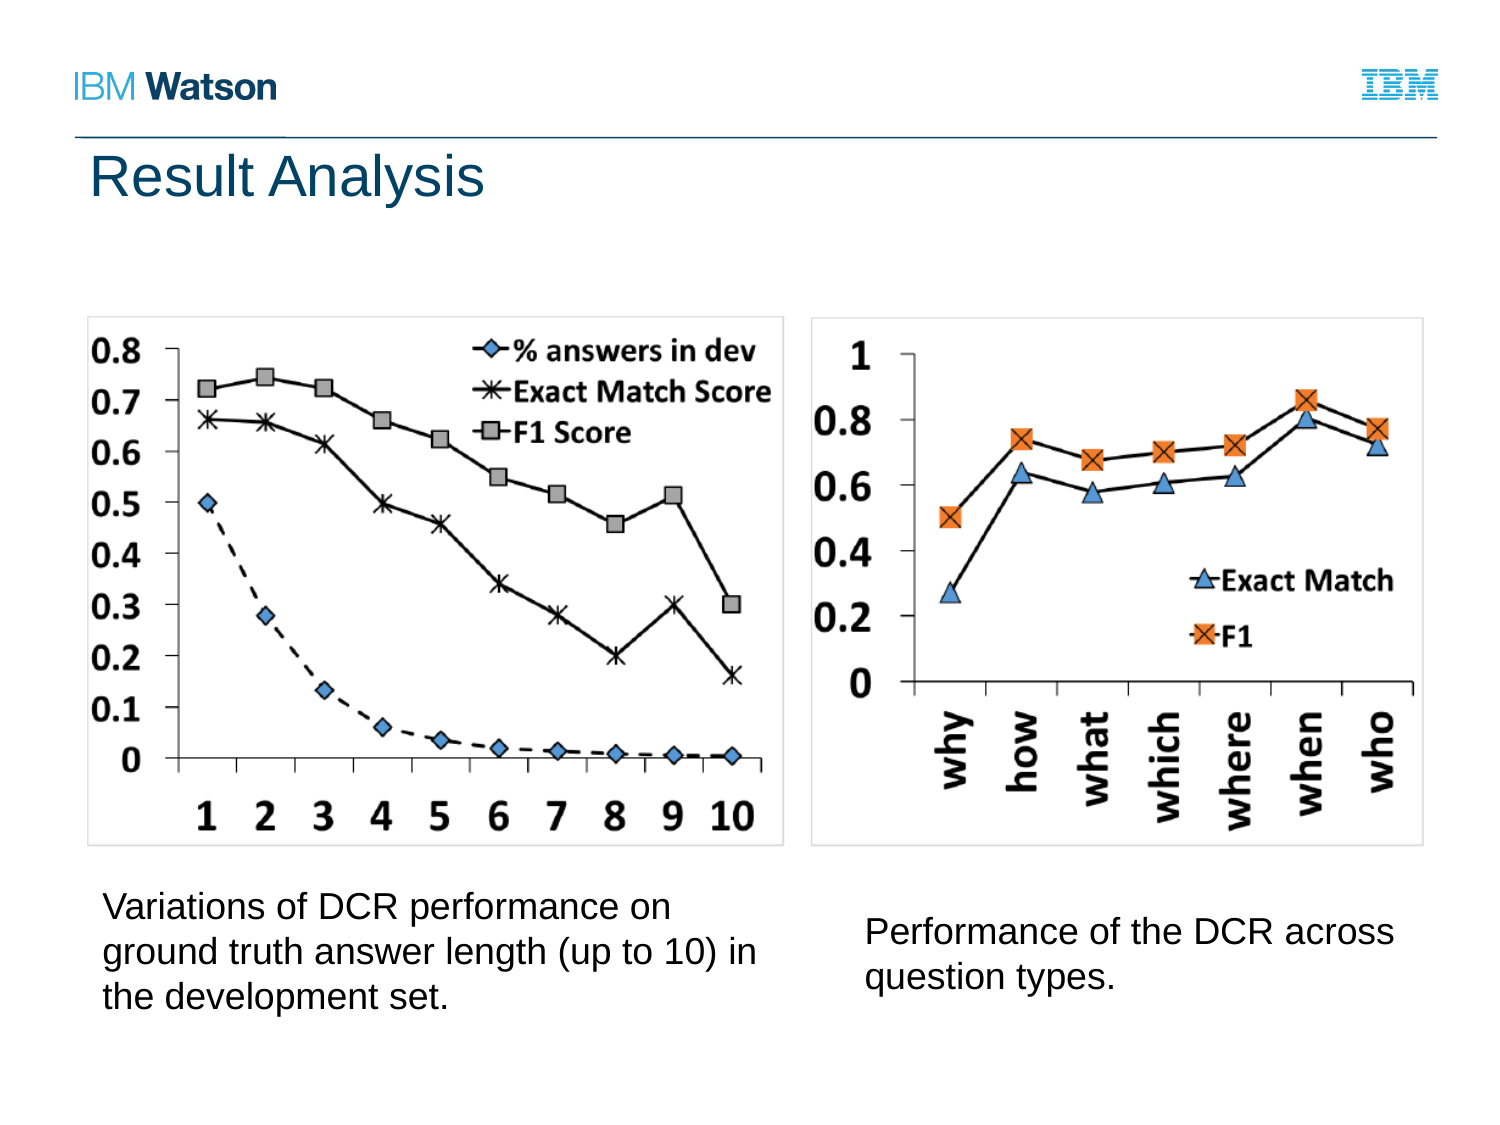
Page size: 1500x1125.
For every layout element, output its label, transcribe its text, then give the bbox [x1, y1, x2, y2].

text_box Performance of the DCR across question types. [849, 899, 1456, 1005]
title Result Analysis [75, 137, 1418, 226]
picture [1362, 69, 1438, 100]
text_box Variations of DCR performance on ground truth answer length (up to 10) in the development set. [87, 874, 788, 1025]
picture [75, 72, 276, 100]
picture [52, 287, 1441, 861]
